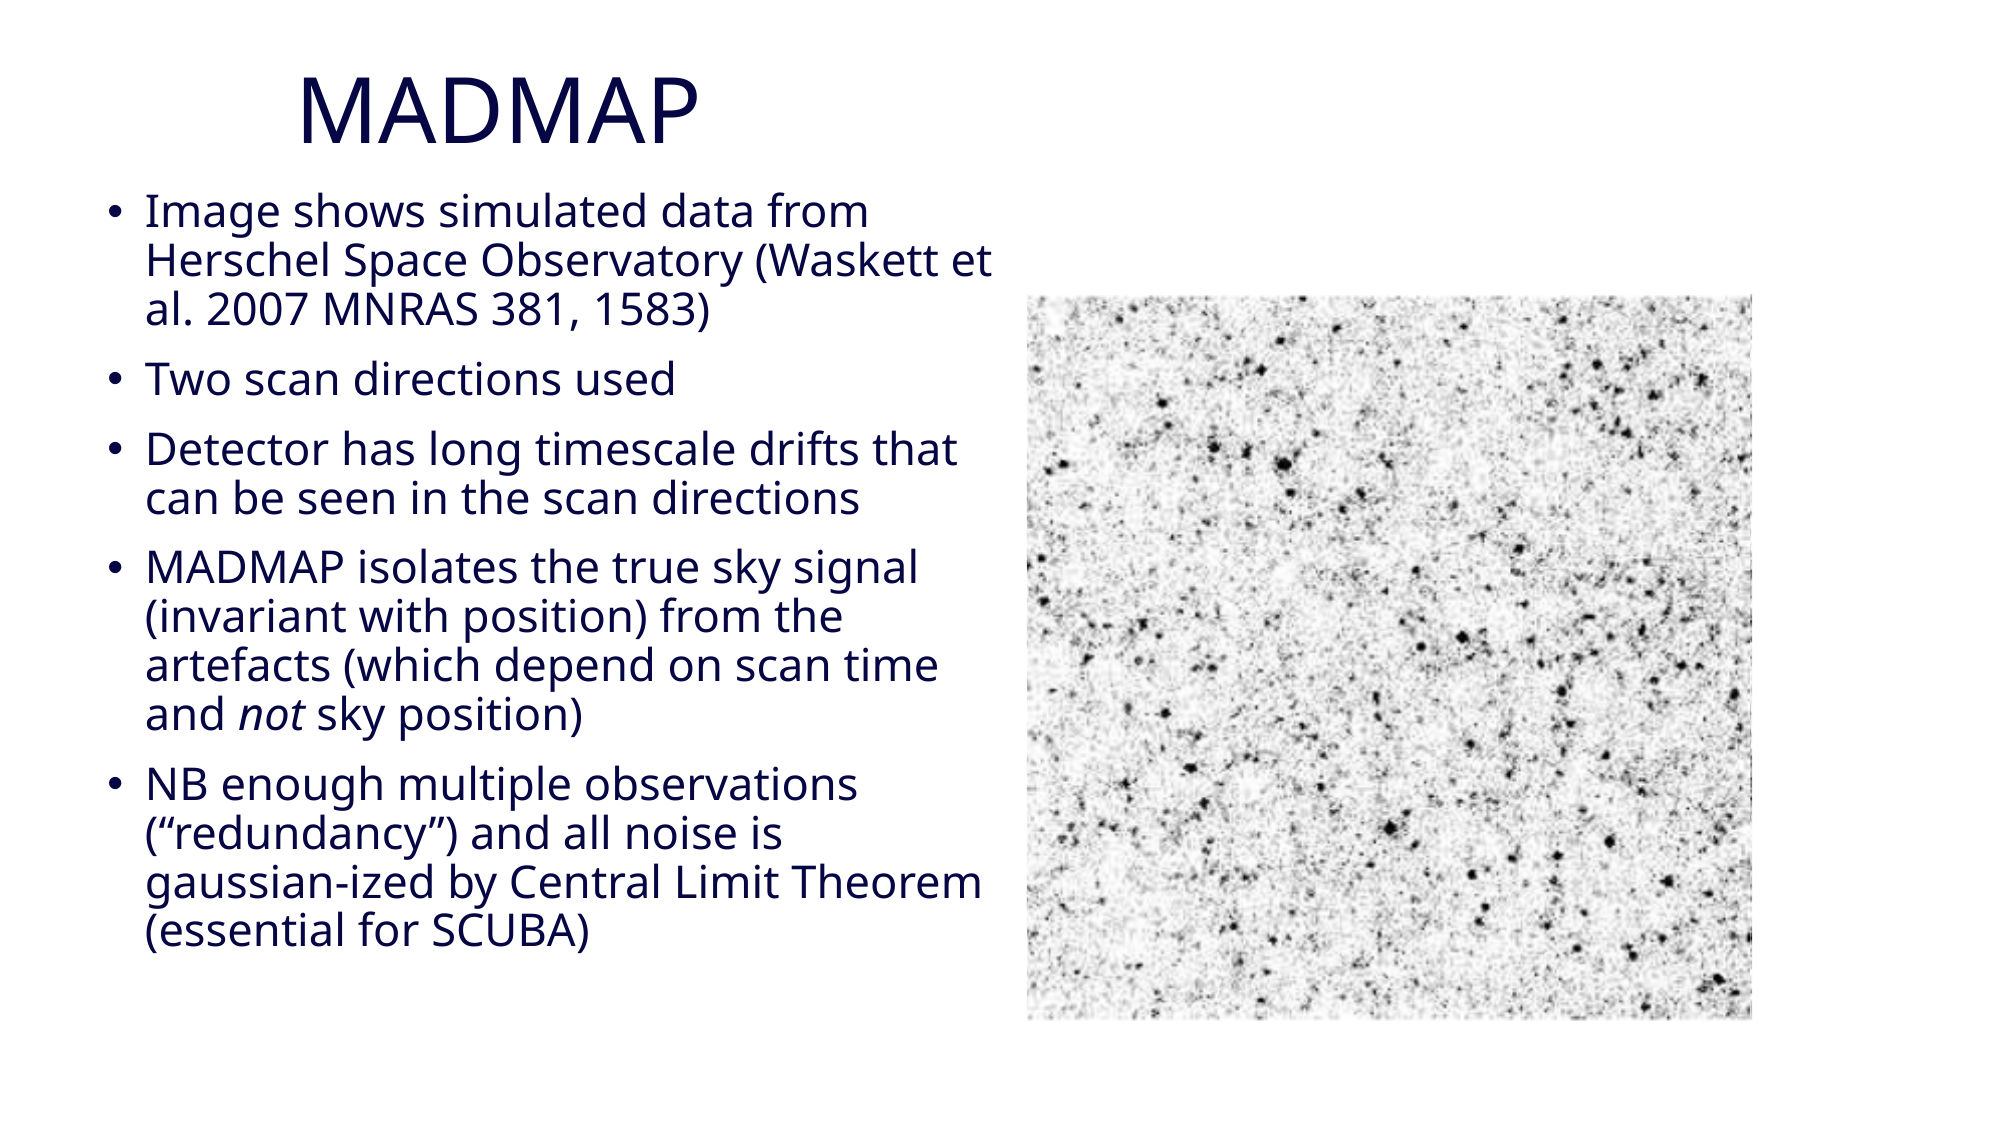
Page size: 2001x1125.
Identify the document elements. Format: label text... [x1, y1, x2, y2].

list Image shows simulated data from Herschel Space Observatory (Waskett et al. 2007 MNRAS 381, 1583) Two scan directions used Detector has long timescale drifts that can be seen in the scan directions MADMAP isolates the true sky signal (invariant with position) from the artefacts (which depend on scan time and not sky position) NB enough multiple observations (“redundancy”) and all noise is gaussian-ized by Central Limit Theorem (essential for SCUBA) [92, 181, 1014, 1106]
title MADMAP [280, 56, 1681, 178]
picture [1026, 294, 1753, 1021]
